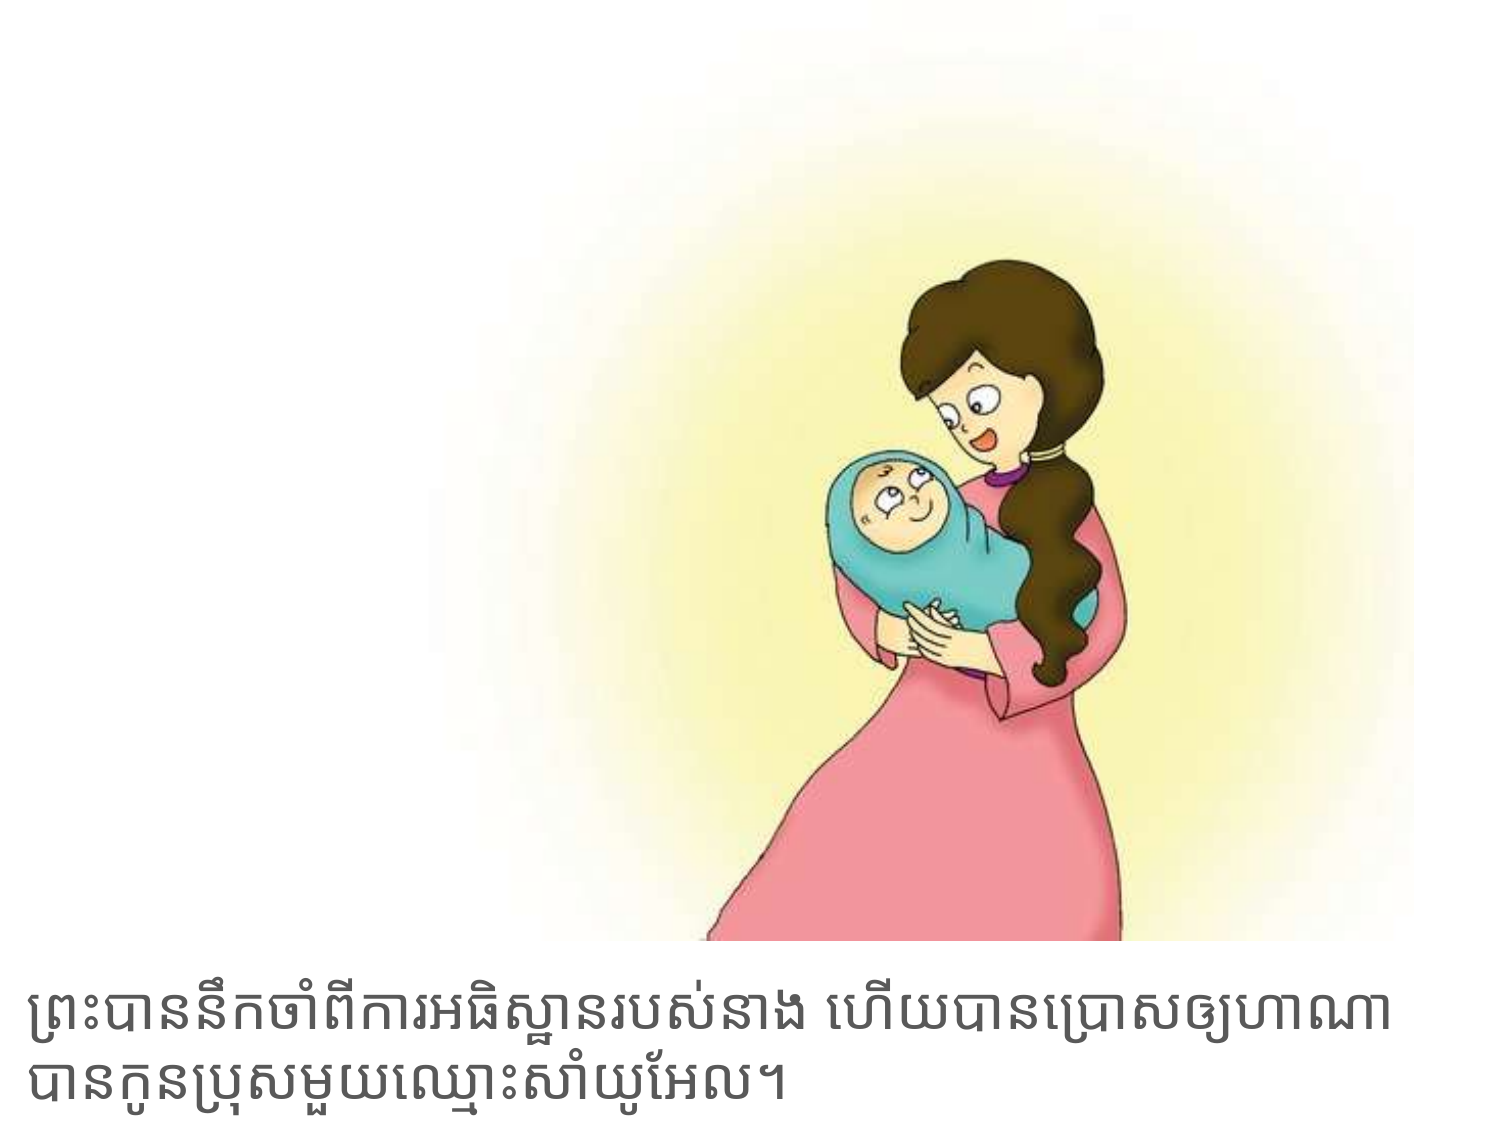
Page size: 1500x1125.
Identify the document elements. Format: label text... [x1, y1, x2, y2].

picture [86, 0, 1414, 941]
text_box ព្រះ​បាន​នឹក​ចាំ​ពី​ការ​អធិស្ឋាន​របស់​នាង ហើយ​បាន​ប្រោស​ឲ្យ​ហាណា​បាន​កូន​ប្រុស​មួយ​ឈ្មោះ​សាំយូអែល។ [11, 964, 1483, 1119]
